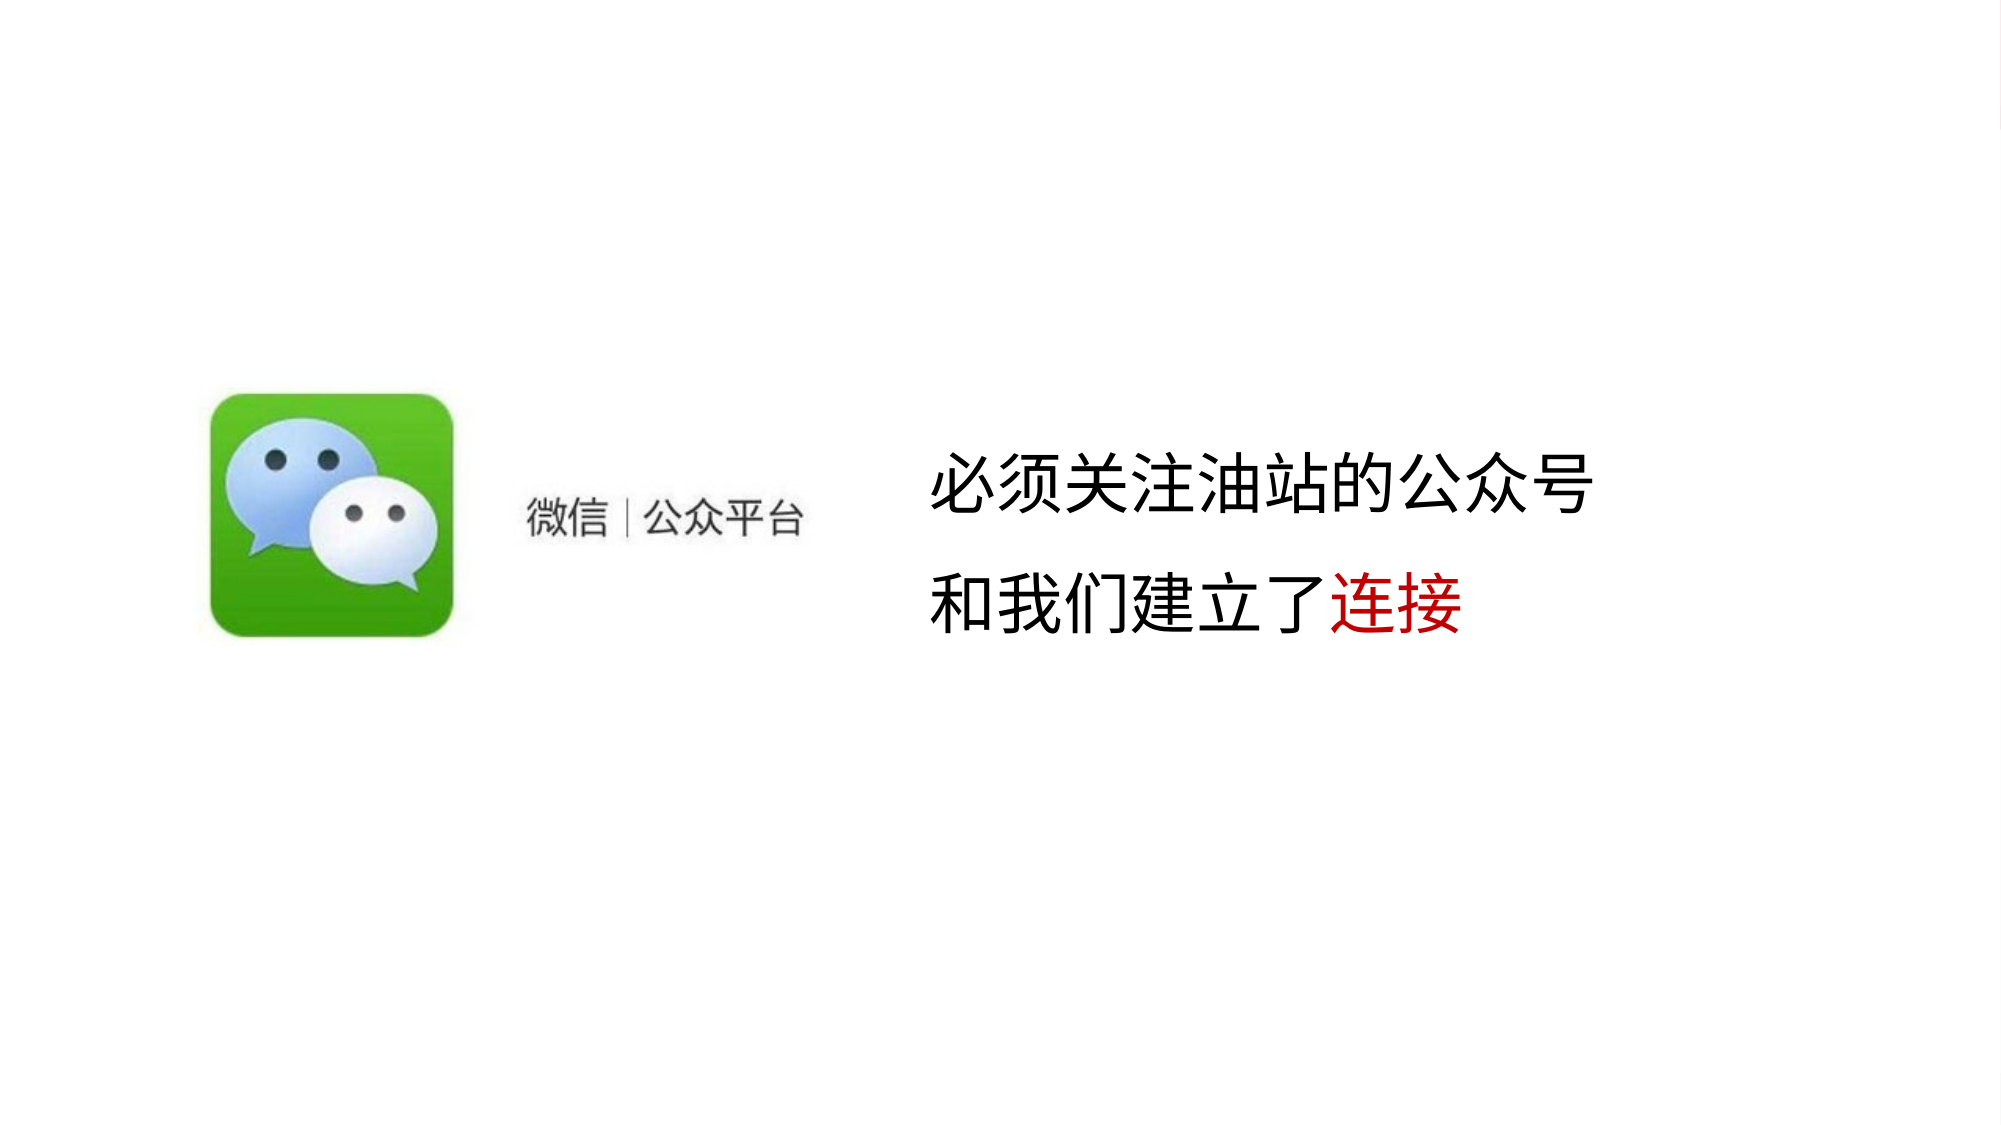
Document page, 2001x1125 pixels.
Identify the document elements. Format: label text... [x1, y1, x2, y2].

picture [194, 380, 818, 653]
text_box 必须关注油站的公众号 和我们建立了连接 [914, 394, 1904, 650]
